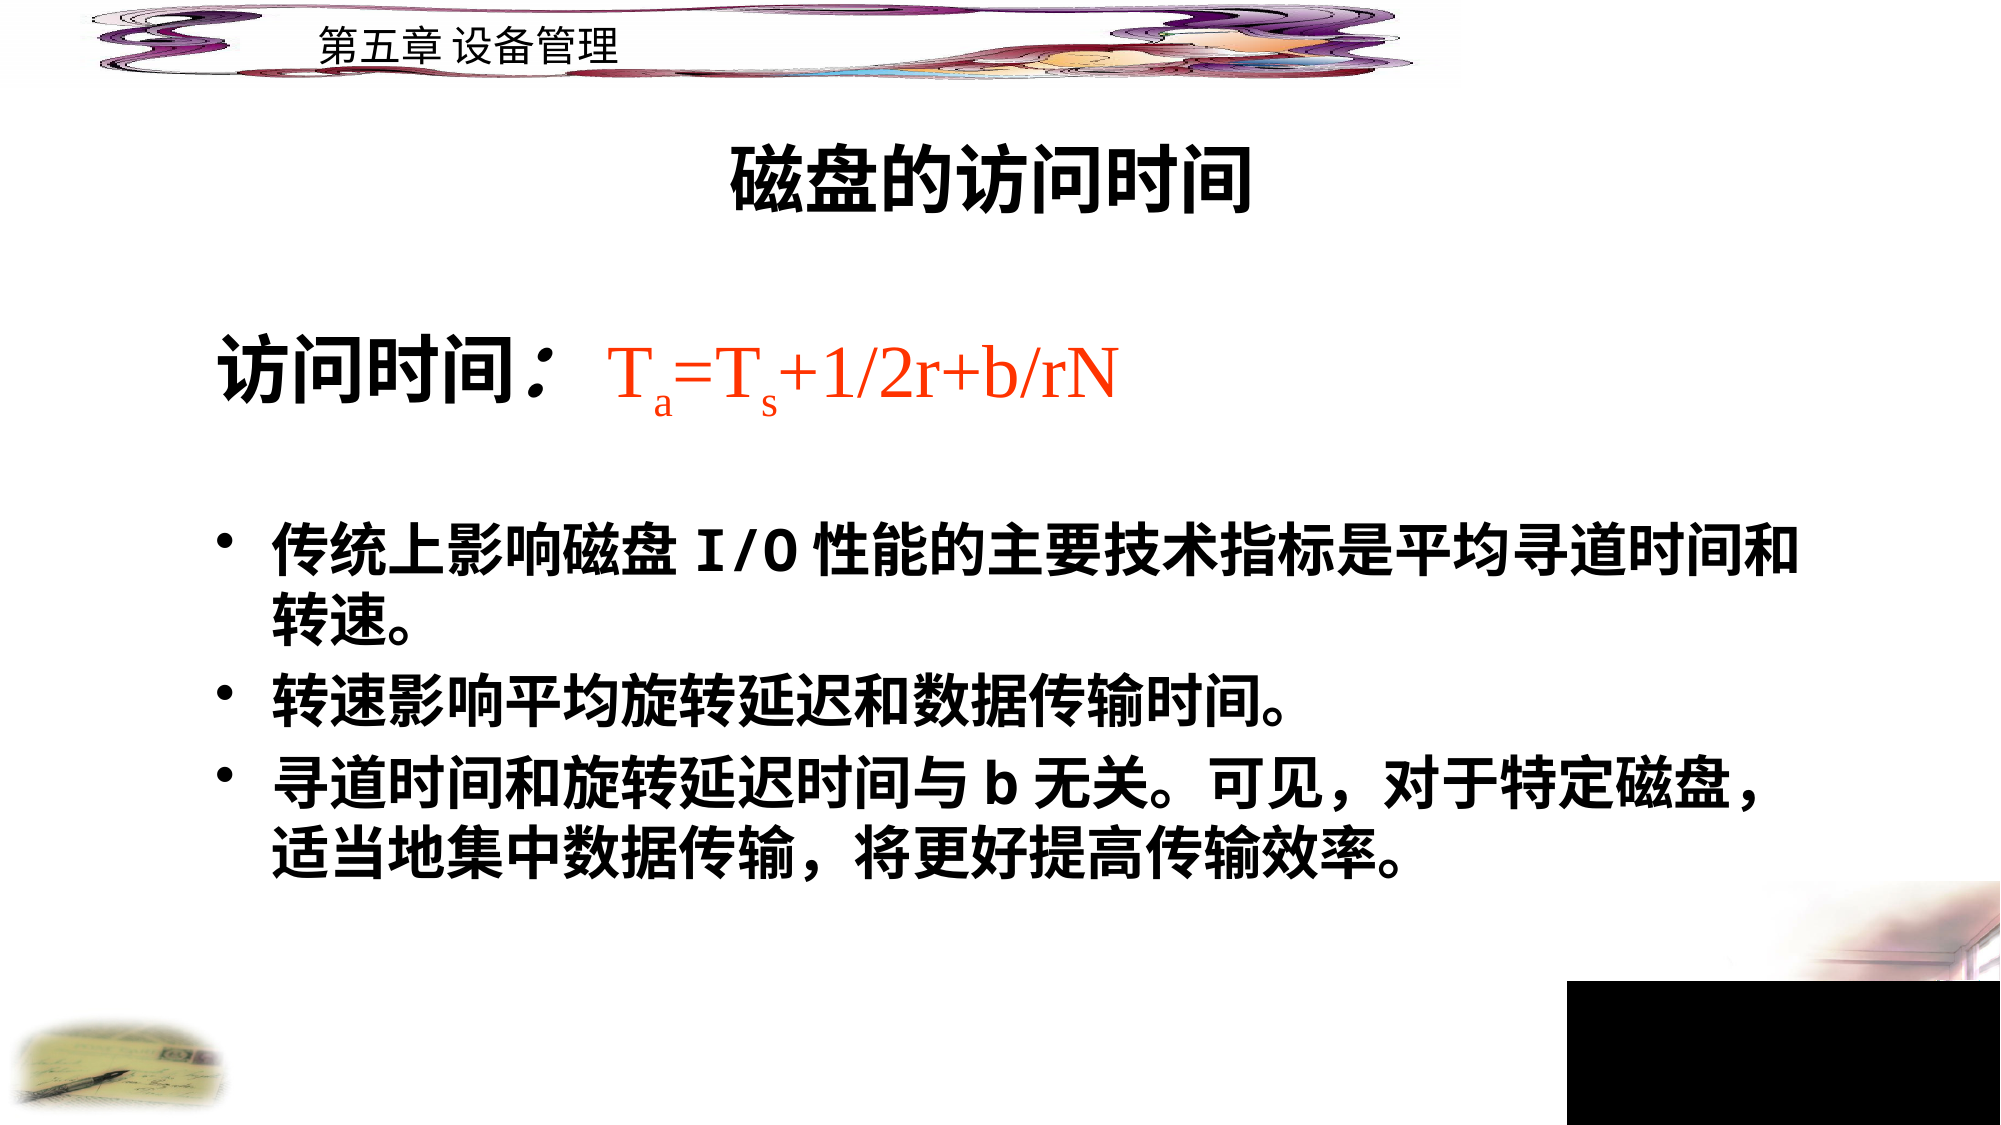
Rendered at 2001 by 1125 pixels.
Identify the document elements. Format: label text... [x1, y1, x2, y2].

picture [1567, 881, 2000, 1125]
picture [0, 1008, 234, 1125]
picture [0, 0, 1461, 88]
list 访问时间：Ta=Ts+1/2r+b/rN 传统上影响磁盘I/O性能的主要技术指标是平均寻道时间和转速。 转速影响平均旋转延迟和数据传输时间。 寻道时间和旋转延迟时间与b无关。可见，对于特定磁盘，适当地集中数据传输，将更好提高传输效率。 [200, 324, 1835, 955]
title 磁盘的访问时间 [150, 99, 1835, 256]
